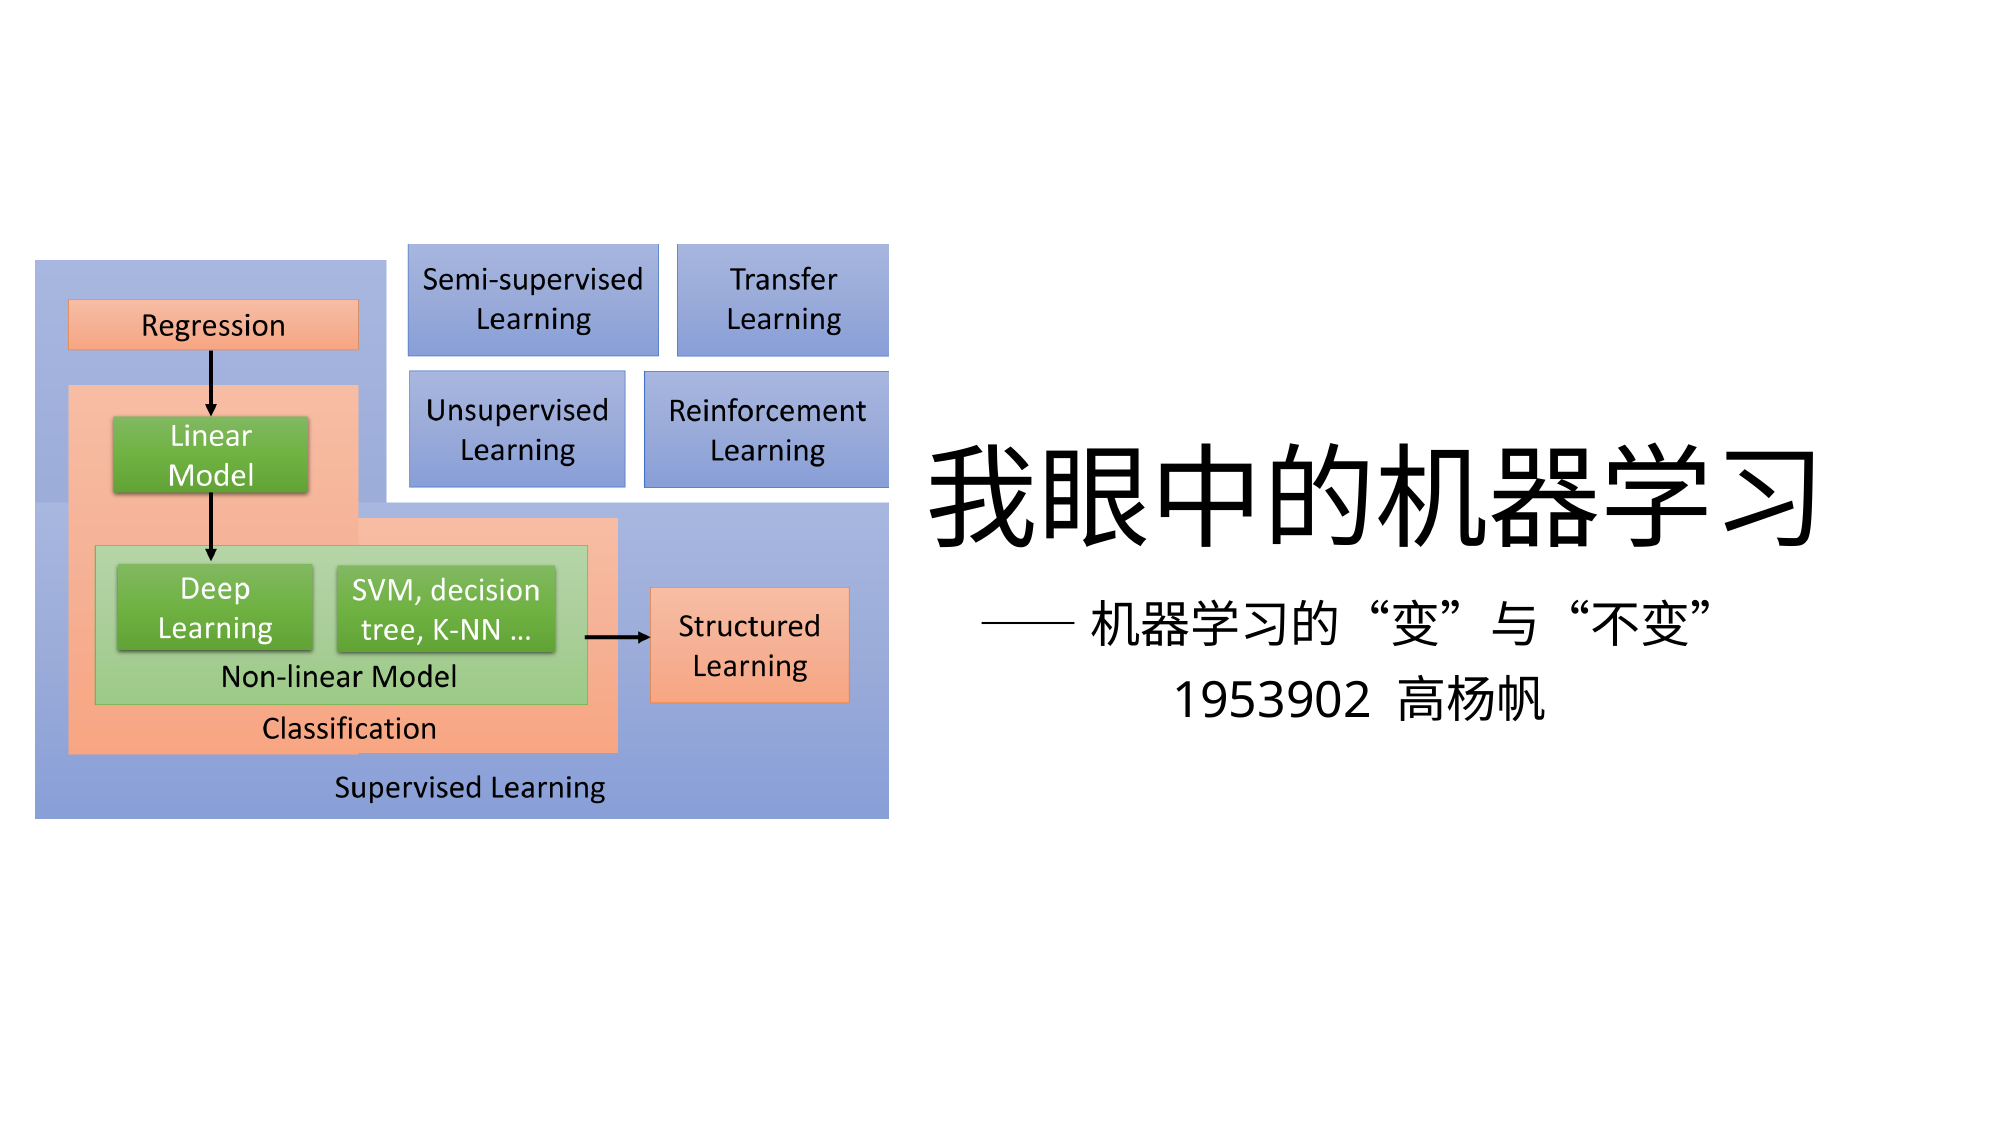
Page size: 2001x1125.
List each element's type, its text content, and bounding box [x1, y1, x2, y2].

picture [34, 244, 889, 819]
subtitle ——机器学习的“变”与“不变” 1953902 高杨帆 [947, 591, 1772, 864]
title 我眼中的机器学习 [868, 179, 1883, 571]
